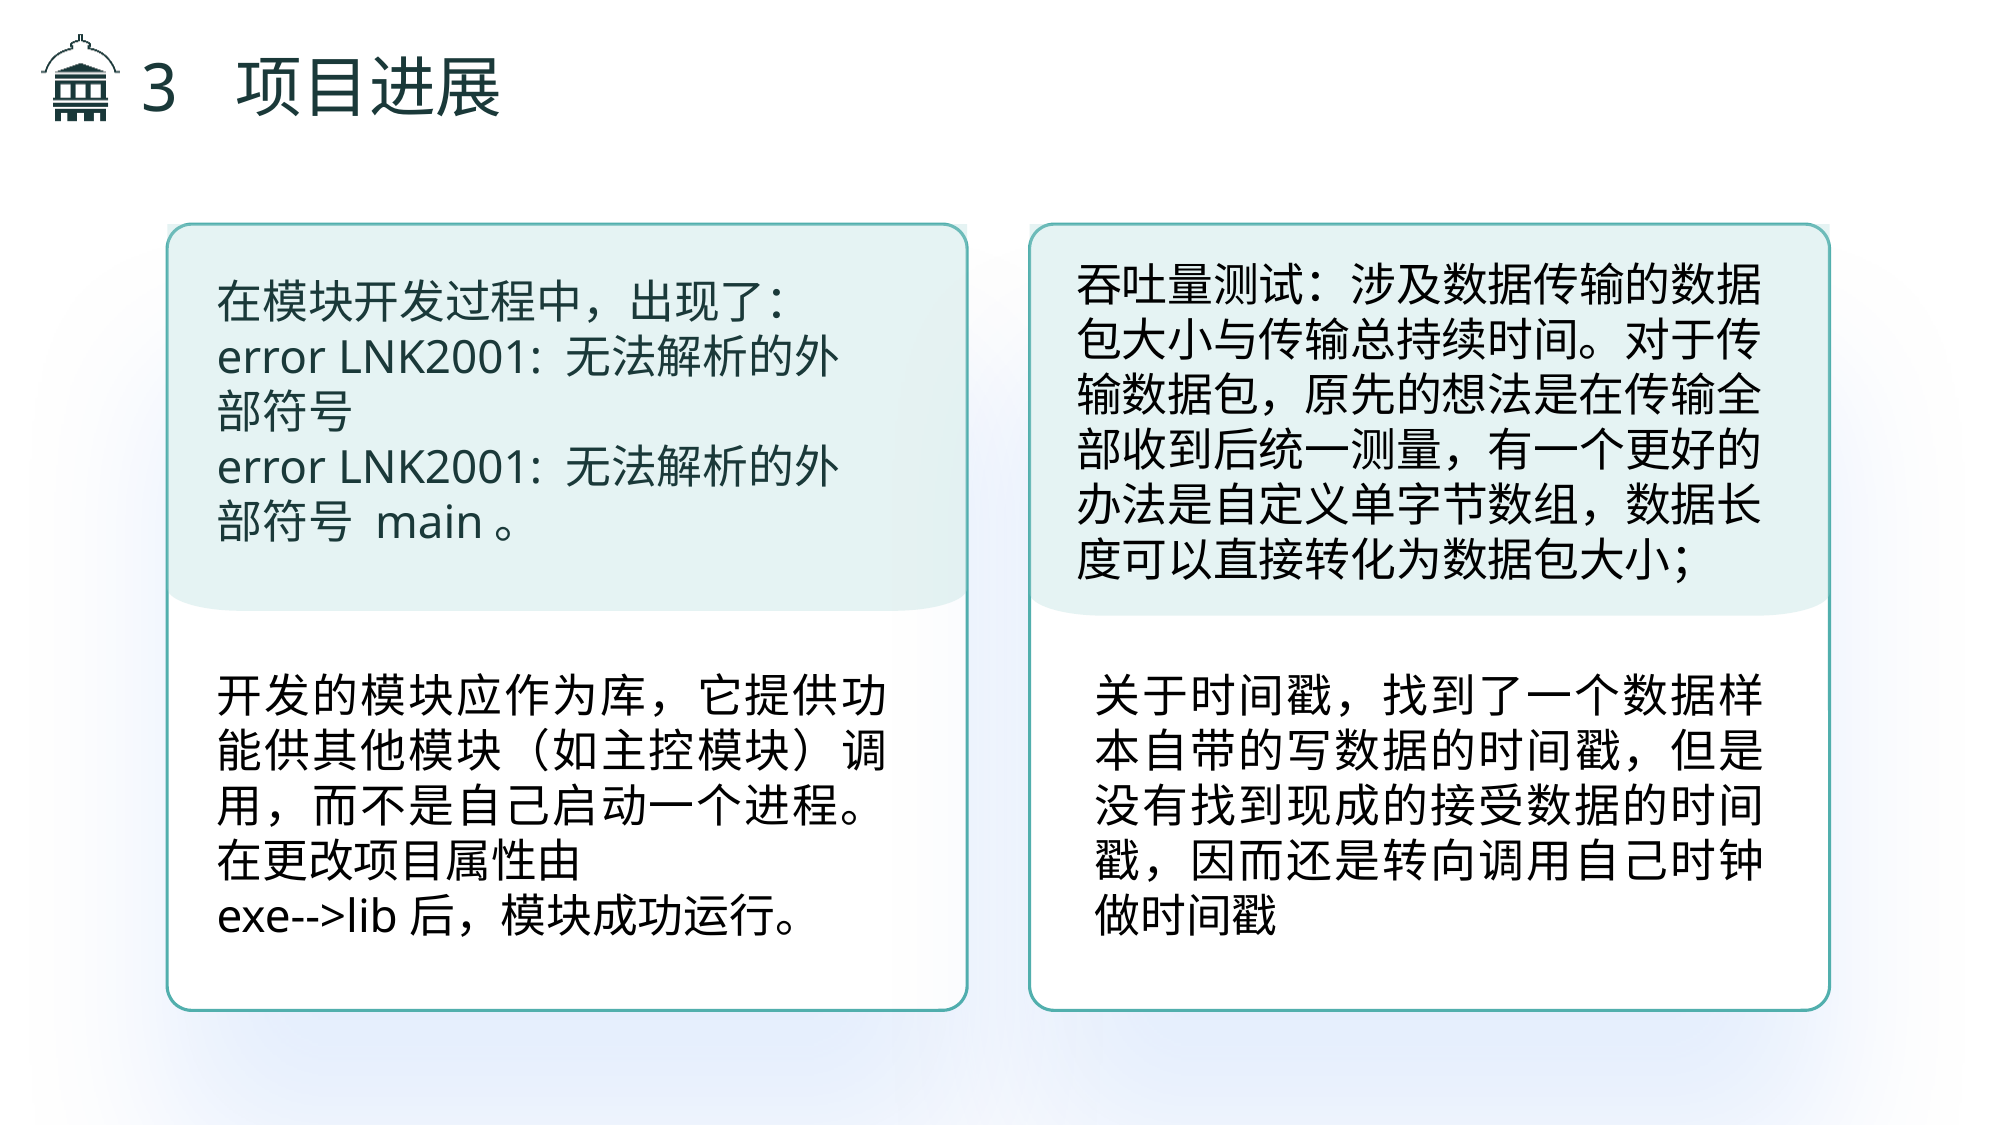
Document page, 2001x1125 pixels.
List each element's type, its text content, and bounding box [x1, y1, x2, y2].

picture [41, 19, 120, 124]
text_box 3 项目进展 [139, 45, 503, 126]
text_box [1029, 224, 1830, 1011]
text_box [167, 224, 968, 1011]
